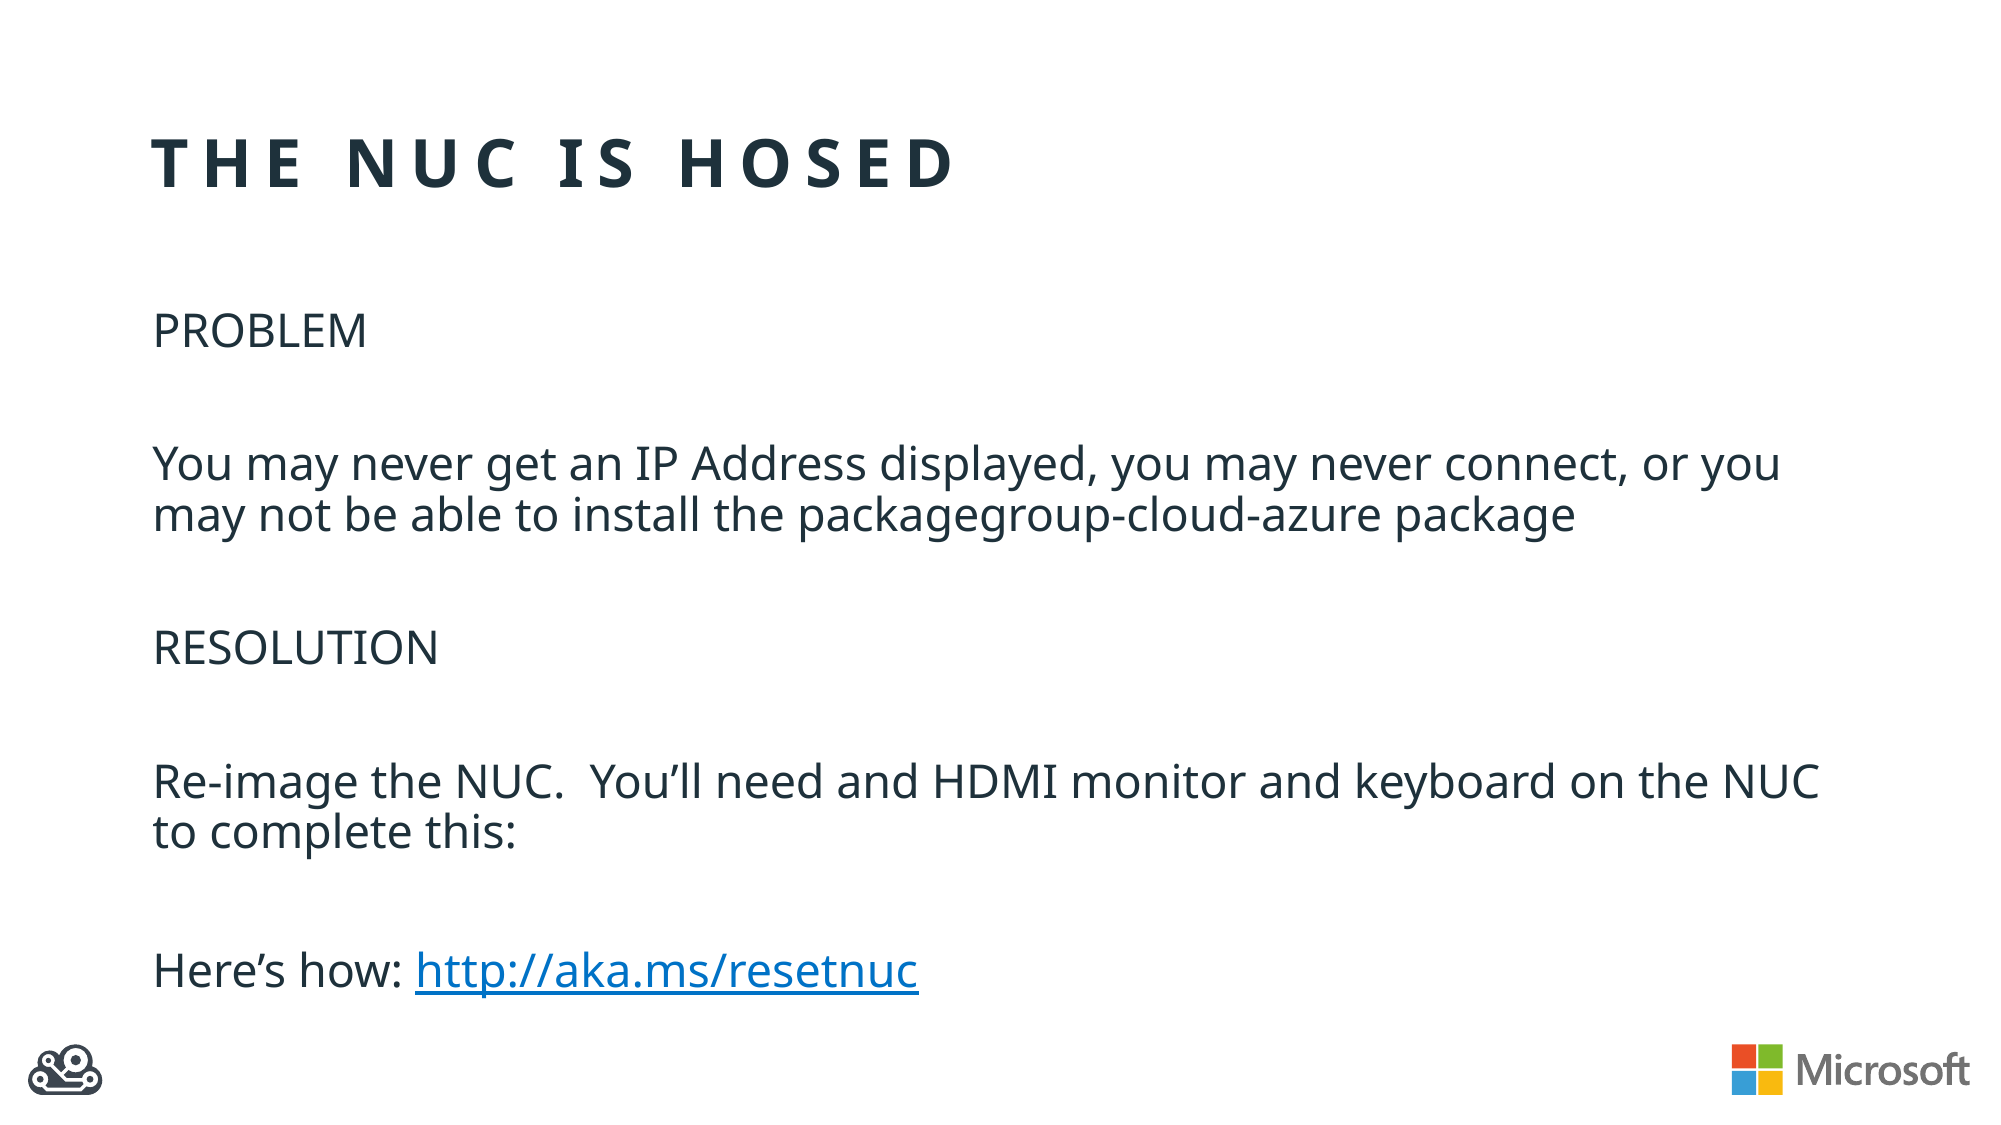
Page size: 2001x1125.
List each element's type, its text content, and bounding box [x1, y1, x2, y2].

list PROBLEM You may never get an IP Address displayed, you may never connect, or you may not be able to install the packagegroup-cloud-azure package RESOLUTION Re-image the NUC. You’ll need and HDMI monitor and keyboard on the NUC to complete this: Here’s how: http://aka.ms/resetnuc [137, 299, 1863, 1014]
title THE NUC IS HOSED [135, 57, 1860, 275]
